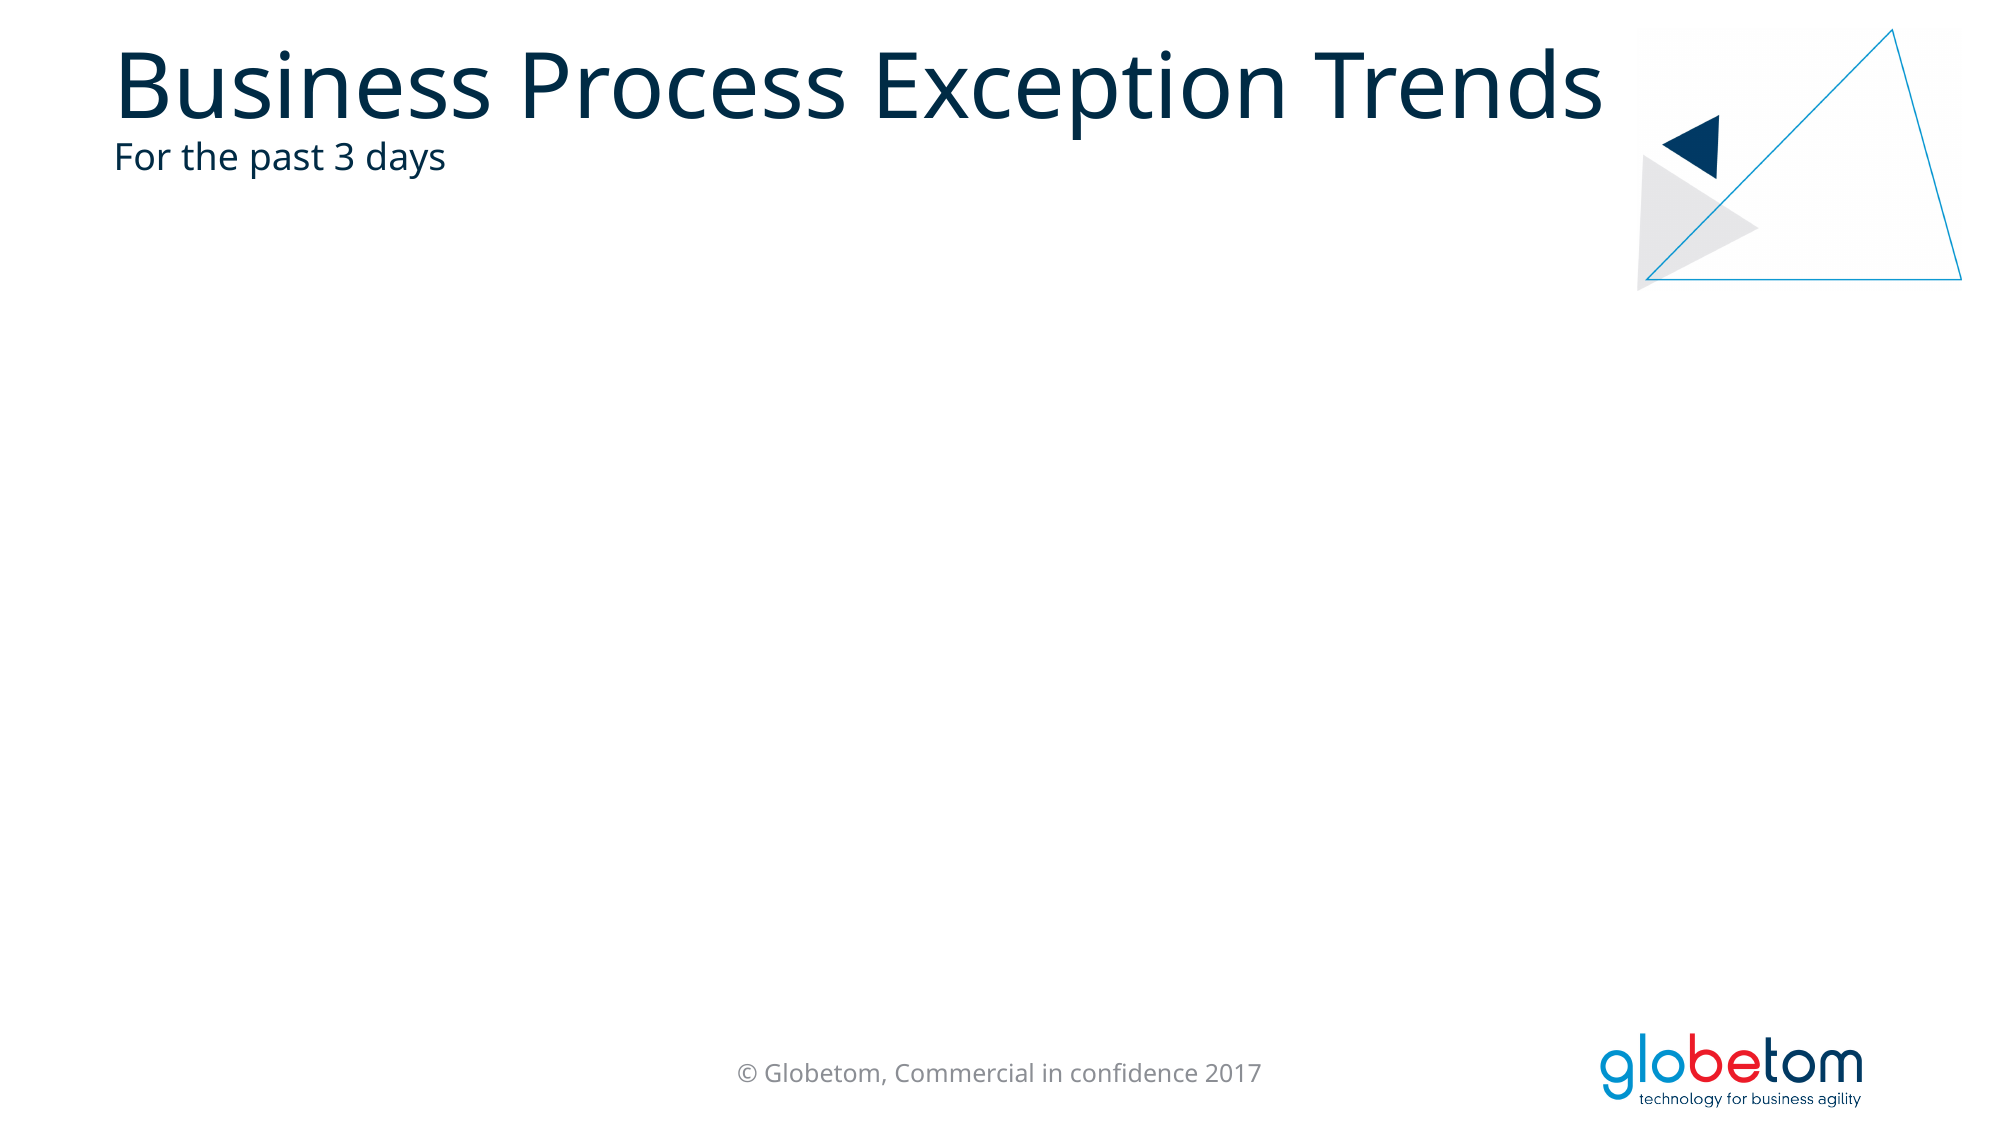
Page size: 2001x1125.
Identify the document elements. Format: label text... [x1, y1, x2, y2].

picture [1638, 29, 1962, 291]
picture [1599, 1032, 1863, 1108]
footer © Globetom, Commercial in confidence 2017 [662, 1042, 1338, 1103]
title Business Process Exception Trends For the past 3 days [98, 0, 1824, 218]
